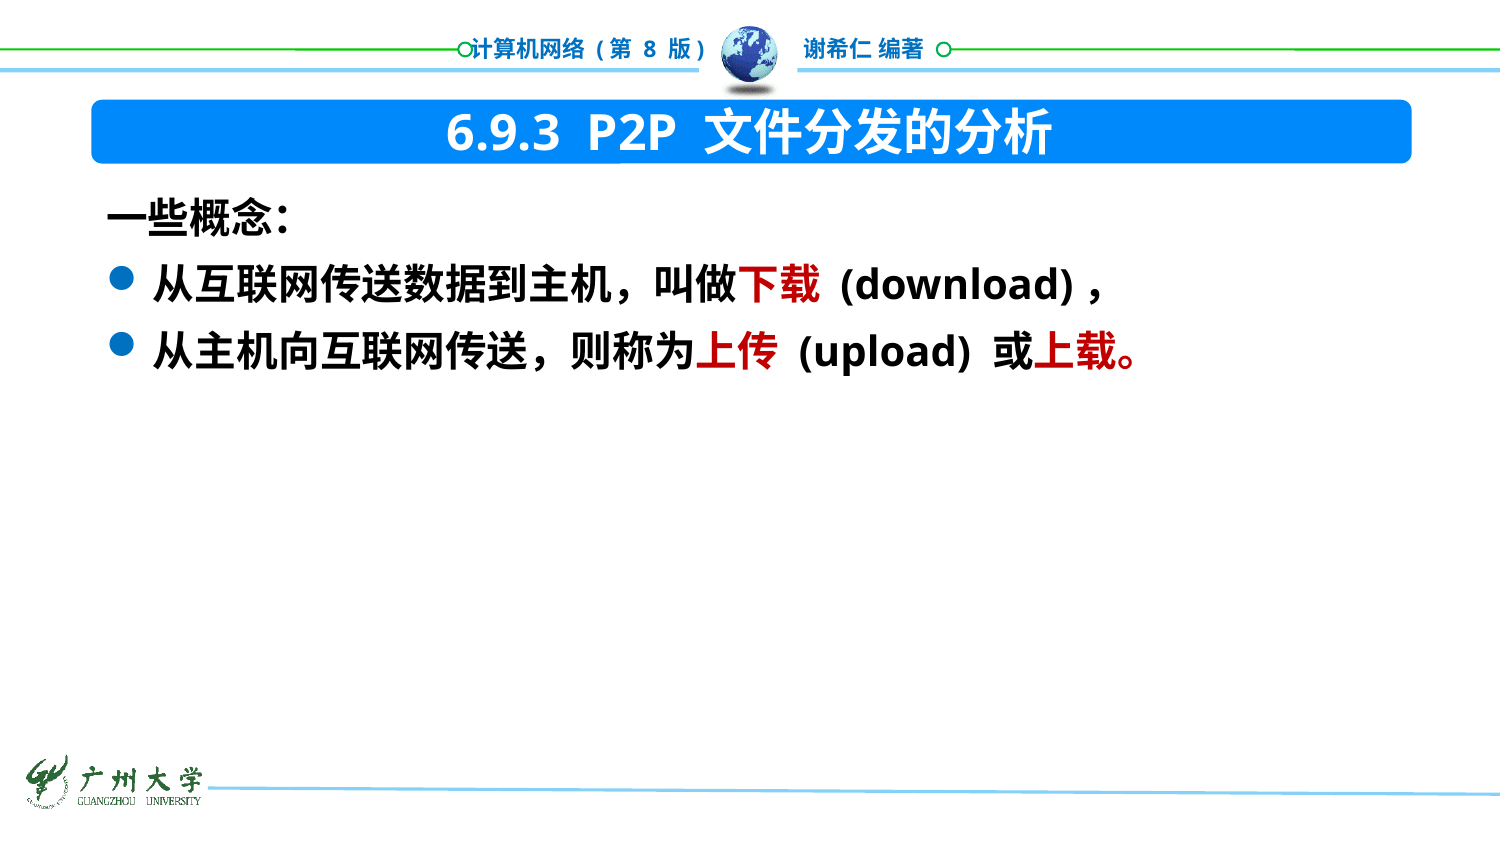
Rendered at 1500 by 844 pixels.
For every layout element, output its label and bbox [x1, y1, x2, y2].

text_box [91, 92, 1412, 383]
picture [719, 24, 779, 92]
picture [26, 754, 202, 809]
